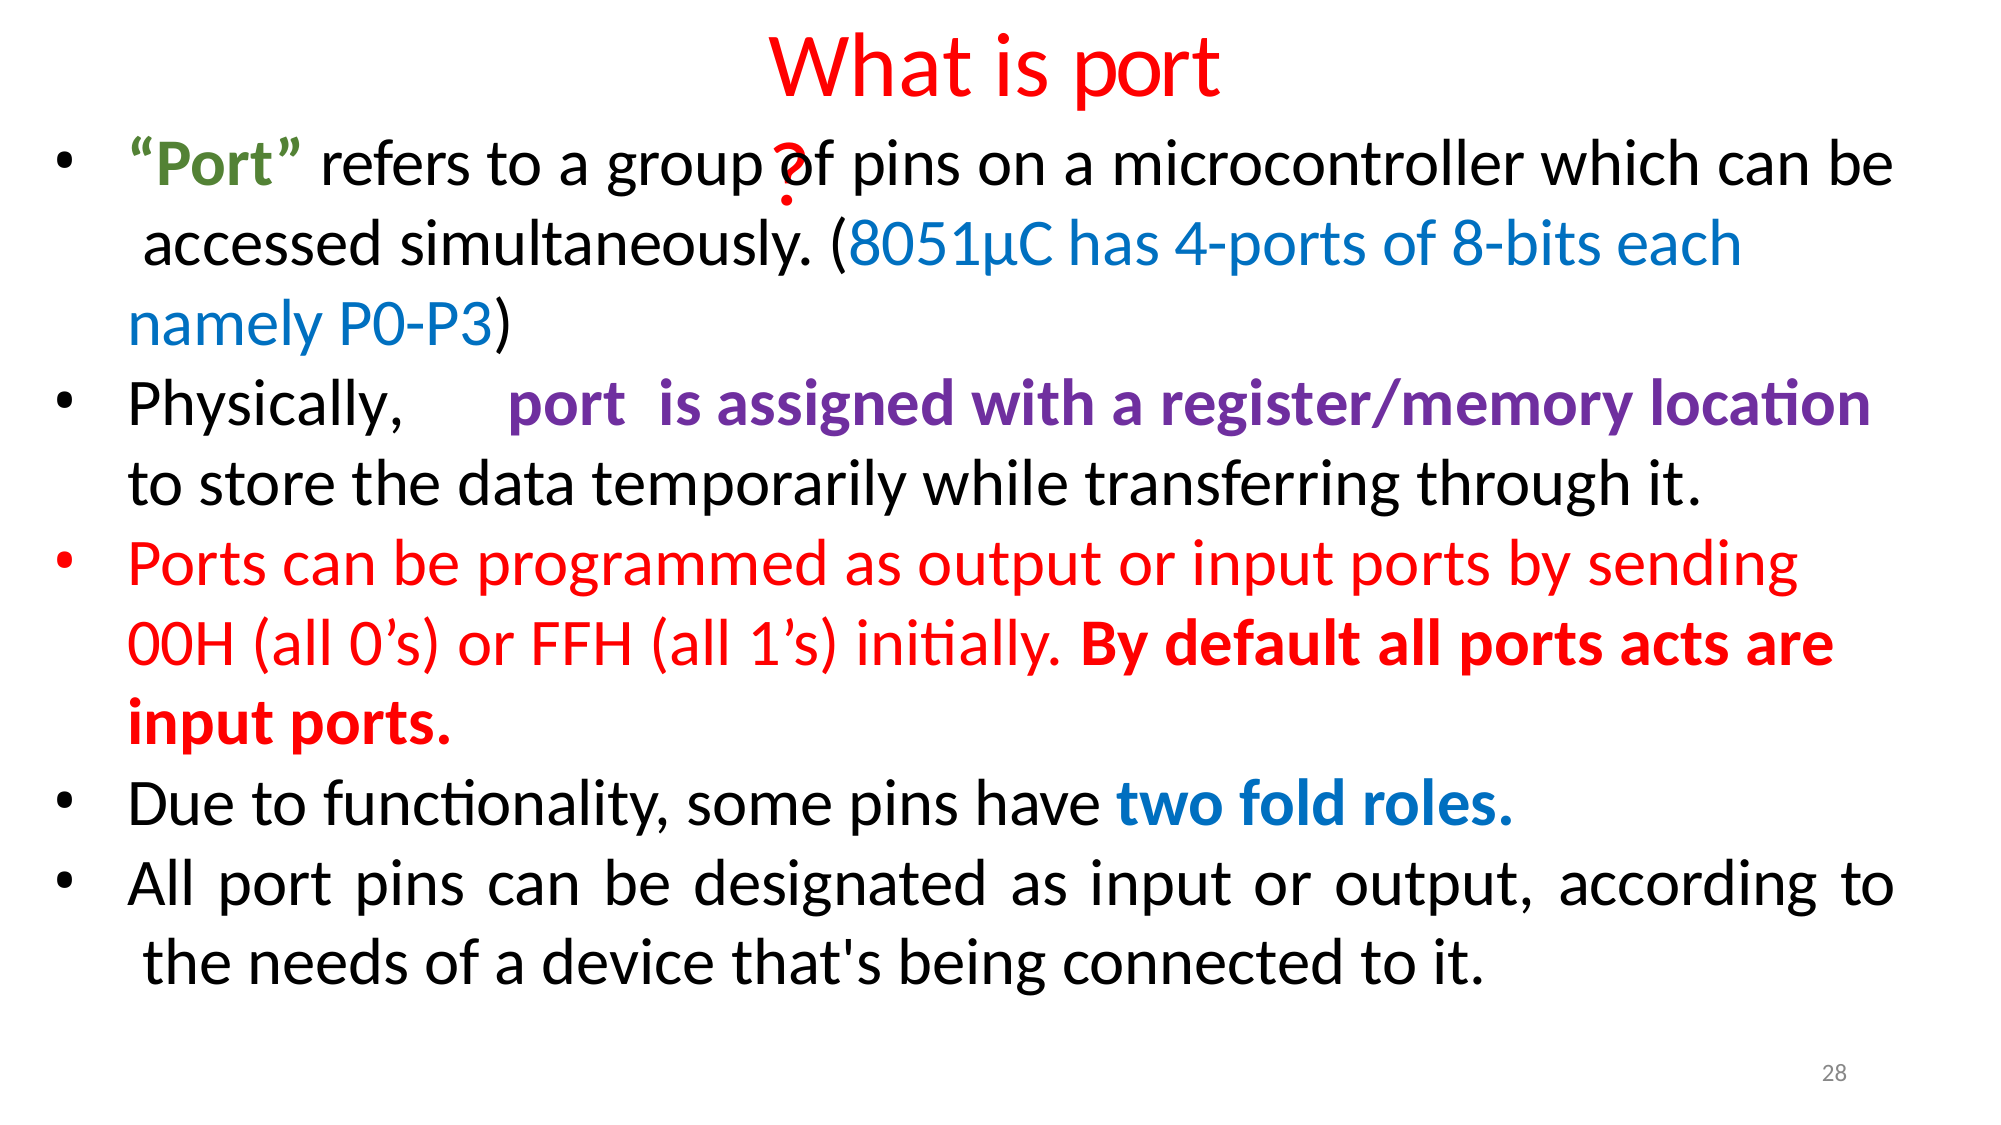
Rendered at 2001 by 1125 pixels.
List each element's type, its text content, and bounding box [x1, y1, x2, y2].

slide_number 28 [1815, 1060, 1854, 1125]
title What is port ? [766, 2, 1239, 116]
text_box “Port” refers to a group of pins on a microcontroller which can be accessed simultaneously. (8051µC has 4-ports of 8-bits each namely P0-P3) Physically, port is assigned with a register/memory location to store the data temporarily while transferring through it. Ports can be programmed as output or input ports by sending 00H (all 0’s) or FFH (all 1’s) initially. By default all ports acts are input ports. Due to functionality, some pins have two fold roles. All port pins can be designated as input or output, according to the needs of a device that's being connected to it. [50, 116, 1908, 999]
